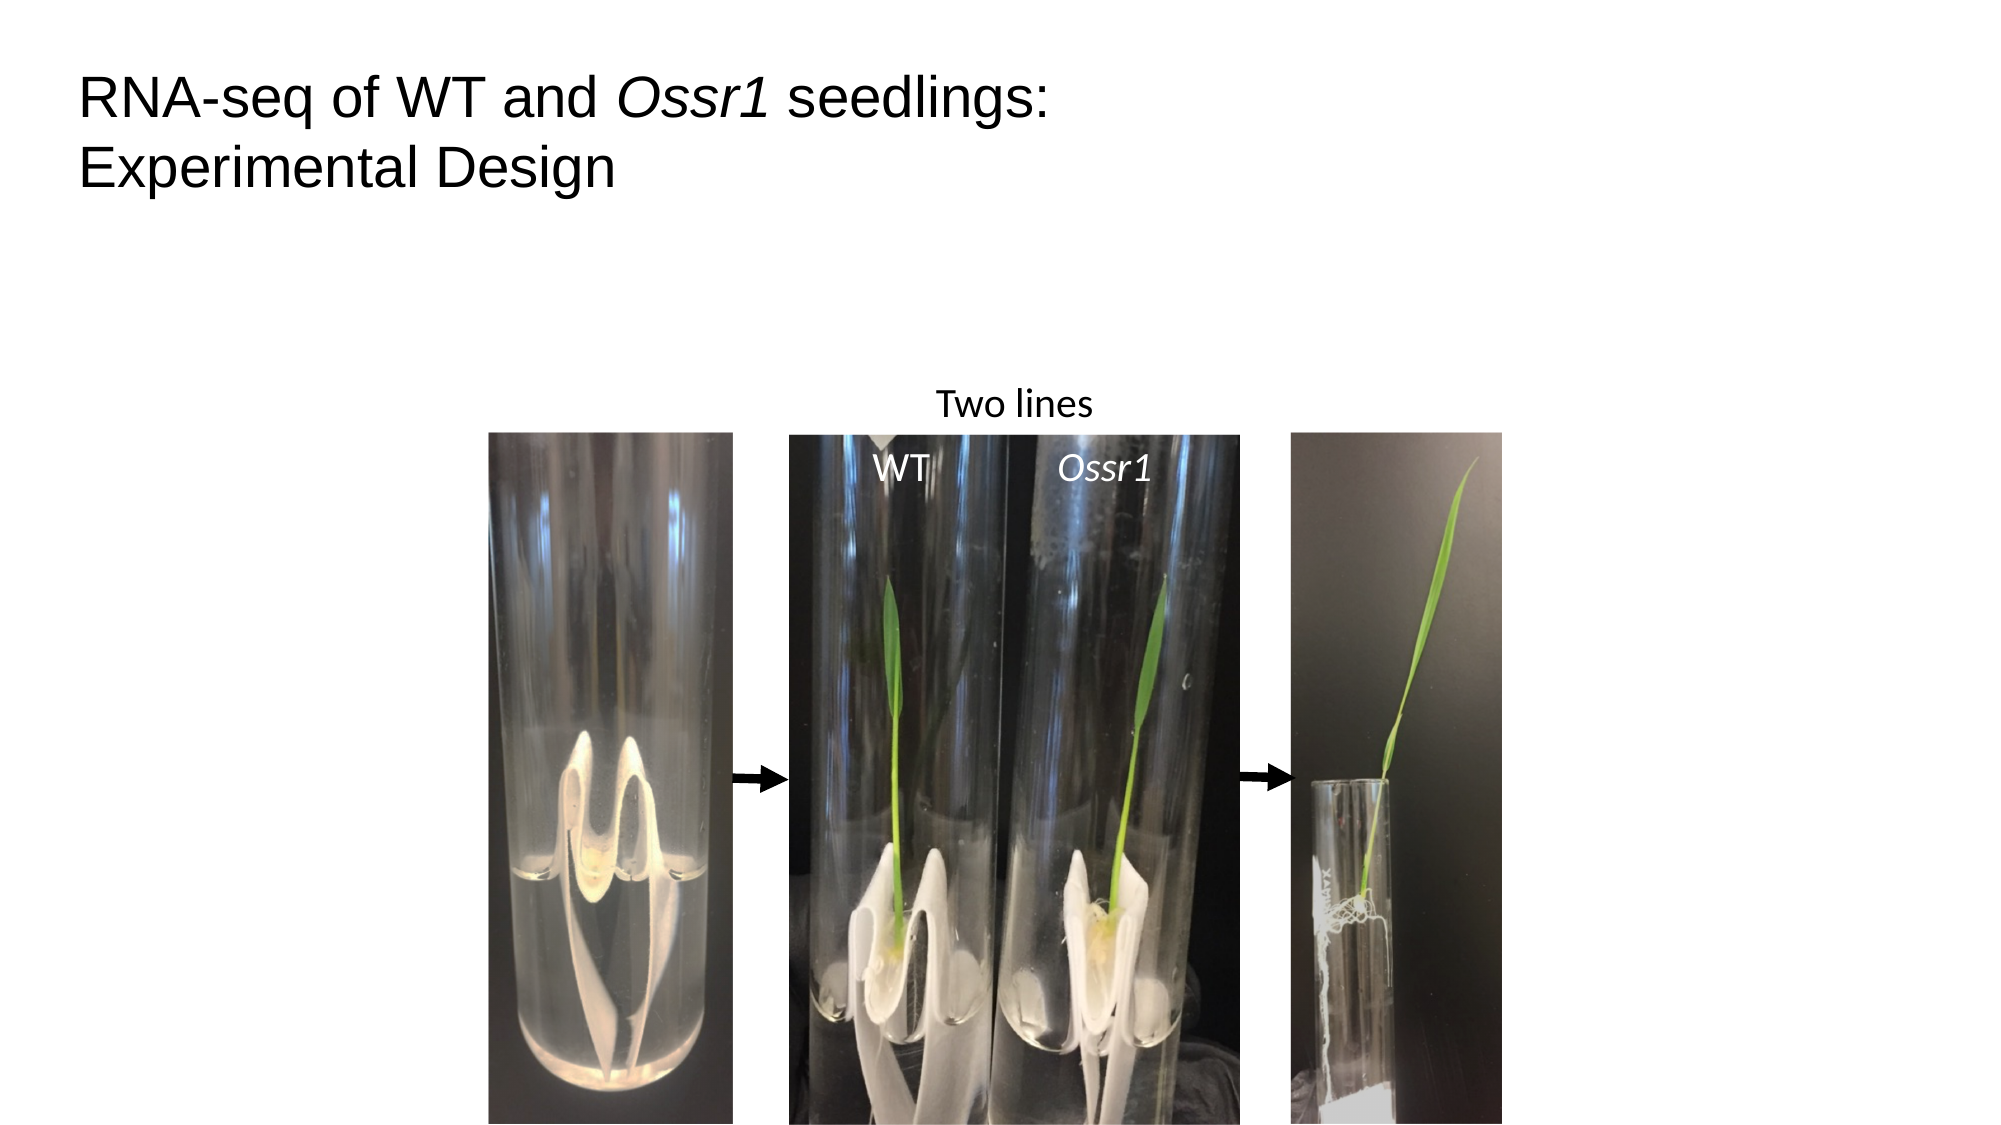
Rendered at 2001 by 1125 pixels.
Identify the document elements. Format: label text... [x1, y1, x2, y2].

text_box RNA-seq of WT and Ossr1 seedlings: Experimental Design [63, 52, 1775, 207]
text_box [488, 432, 2000, 1125]
text_box Two lines [921, 368, 1109, 432]
